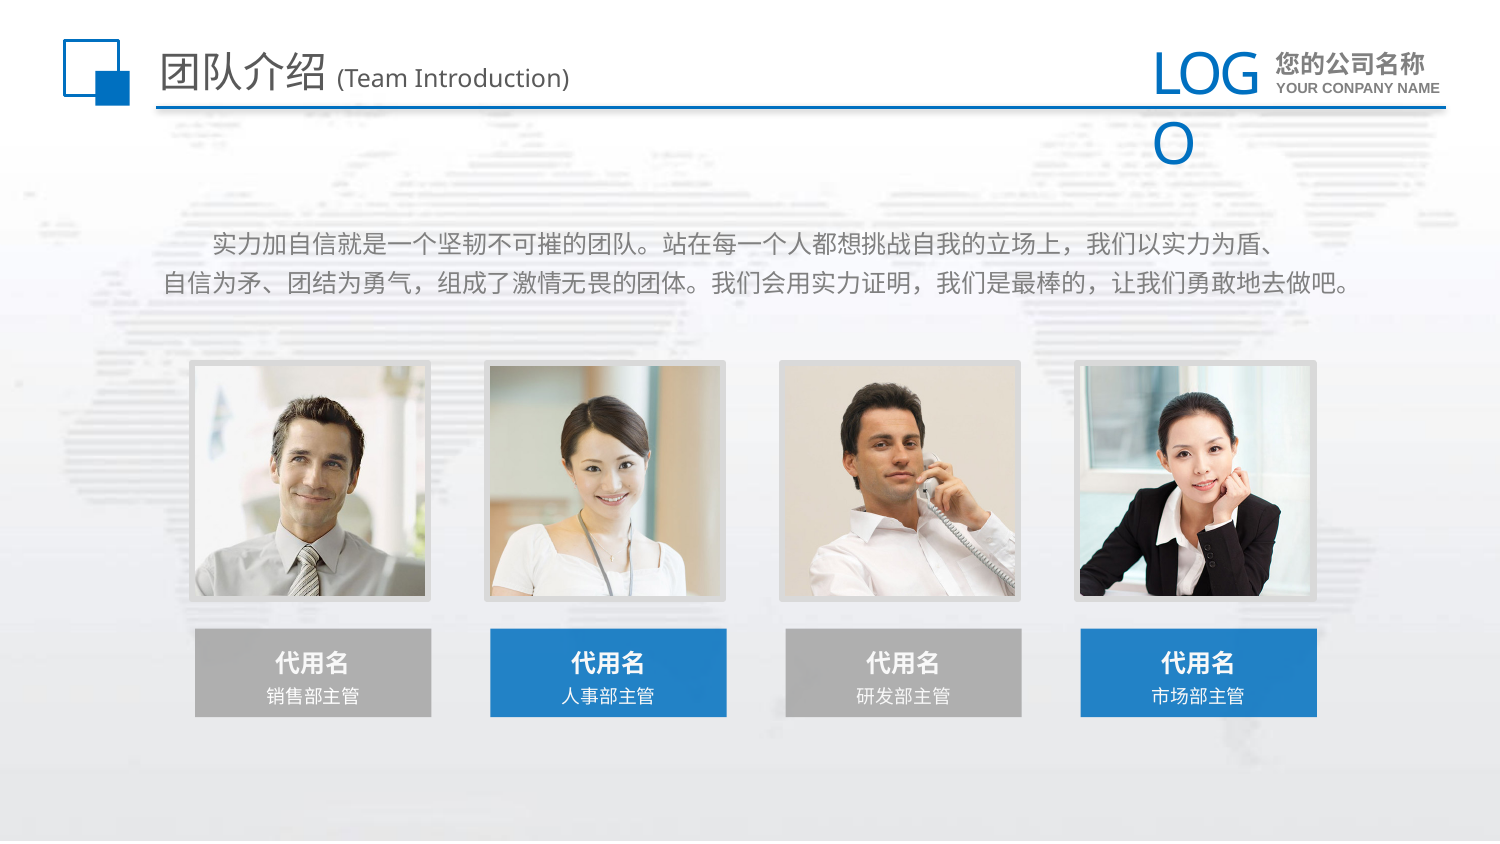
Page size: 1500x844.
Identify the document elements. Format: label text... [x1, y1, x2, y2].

text_box [1077, 362, 1314, 599]
text_box 代用名 研发部主管 [785, 628, 1022, 718]
text_box 代用名 人事部主管 [490, 628, 727, 718]
title 团队介绍(Team Introduction) [148, 43, 1117, 99]
text_box [191, 362, 428, 599]
text_box 代用名 销售部主管 [195, 628, 432, 718]
picture [0, 0, 1500, 841]
text_box 实力加自信就是一个坚韧不可摧的团队。站在每一个人都想挑战自我的立场上，我们以实力为盾、 自信为矛、团结为勇气，组成了激情无畏的团体。我们会用实力证明，我们是最棒的，让我们勇敢地去做吧。 [147, 213, 1353, 303]
text_box [782, 362, 1019, 599]
text_box [486, 362, 724, 599]
text_box 代用名 市场部主管 [1080, 628, 1317, 718]
